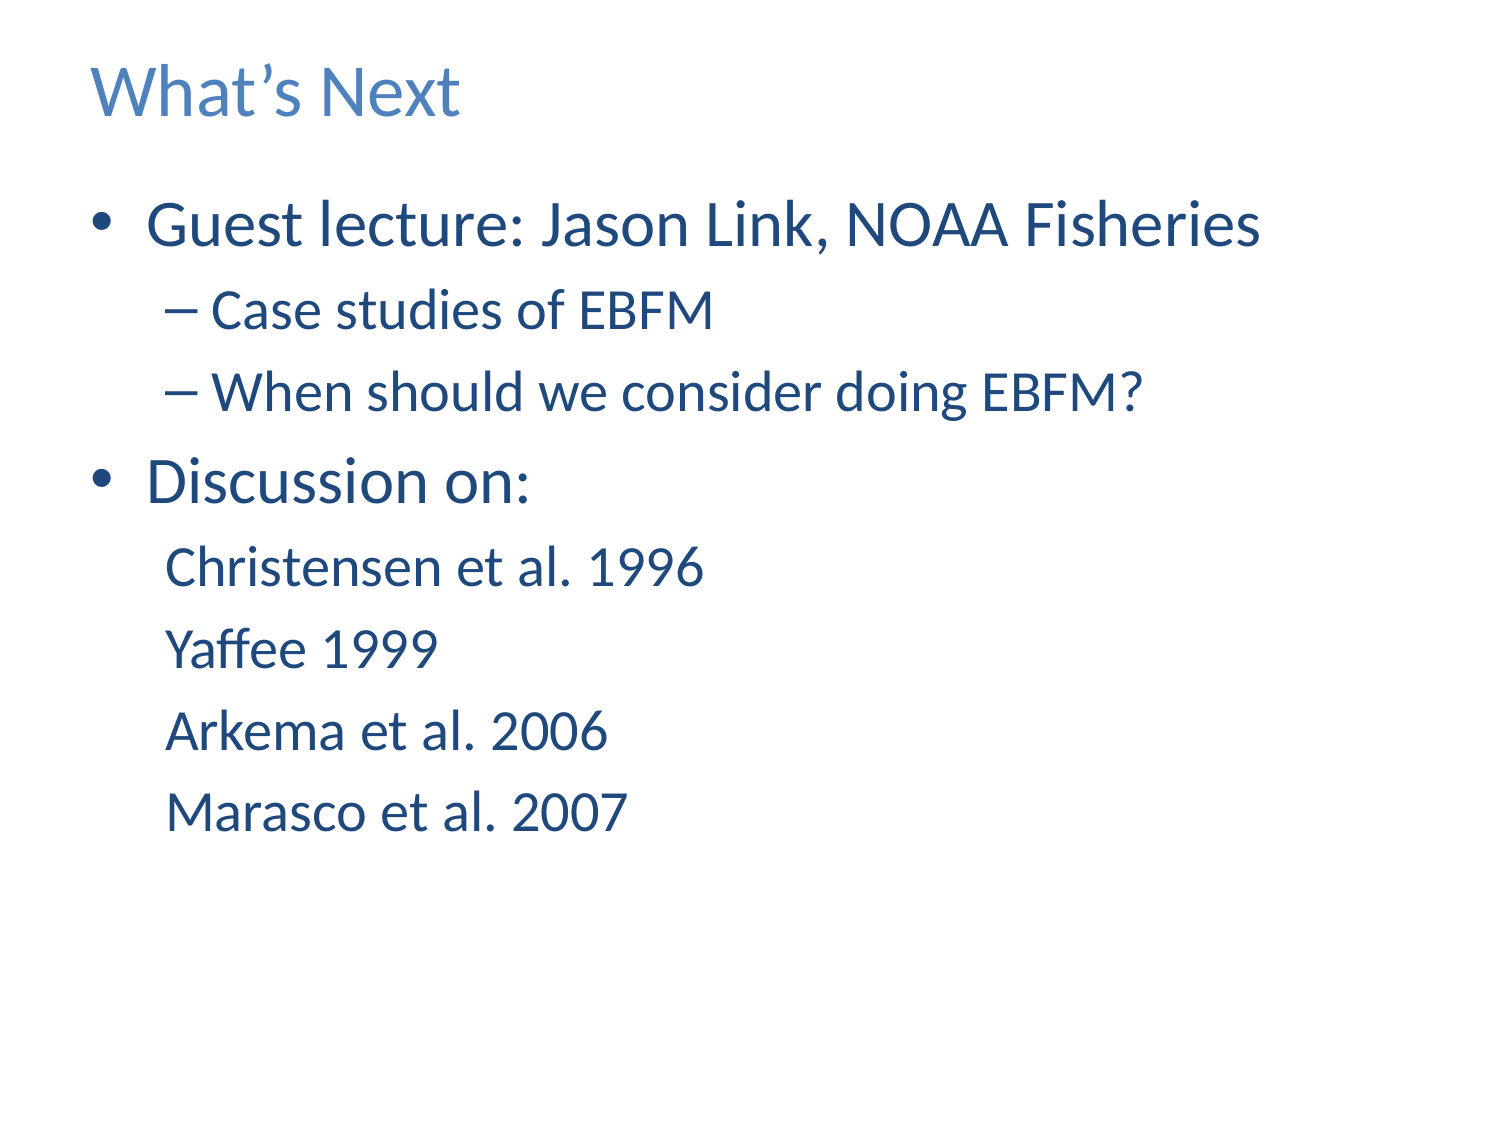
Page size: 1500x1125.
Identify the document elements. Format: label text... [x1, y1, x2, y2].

title What’s Next [75, 30, 1425, 144]
list Guest lecture: Jason Link, NOAA Fisheries Case studies of EBFM When should we consider doing EBFM? Discussion on: Christensen et al. 1996 Yaffee 1999 Arkema et al. 2006 Marasco et al. 2007 [75, 172, 1425, 1090]
